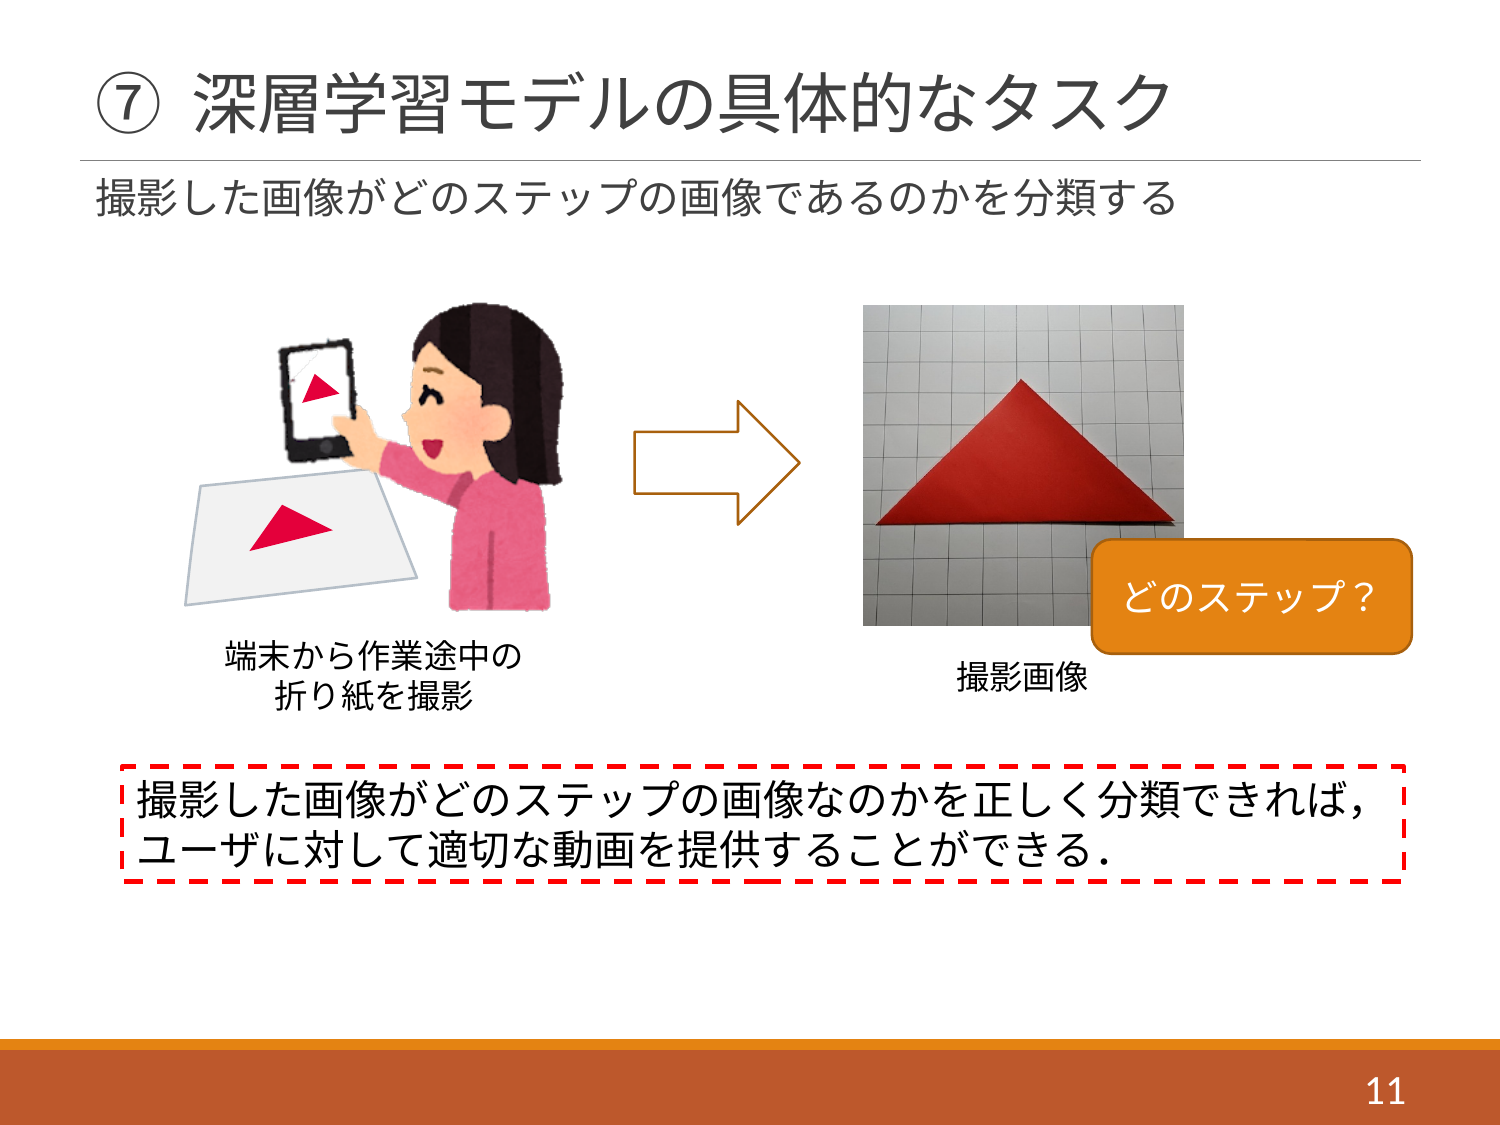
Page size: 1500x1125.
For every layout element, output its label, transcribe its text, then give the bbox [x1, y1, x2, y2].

text_box 撮影画像 [941, 648, 1105, 704]
picture [862, 304, 1184, 626]
text_box どのステップ？ [1090, 538, 1414, 656]
text_box [633, 399, 801, 526]
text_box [175, 275, 595, 632]
slide_number 11 [1260, 1057, 1422, 1118]
text_box 撮影した画像がどのステップの画像なのかを正しく分類できれば， ユーザに対して適切な動画を提供することができる． [122, 766, 1404, 882]
title ⑦ 深層学習モデルの具体的なタスク [80, 35, 1422, 150]
text_box 端末から作業途中の 折り紙を撮影 [210, 640, 539, 723]
list 撮影した画像がどのステップの画像であるのかを分類する [80, 170, 1422, 1018]
